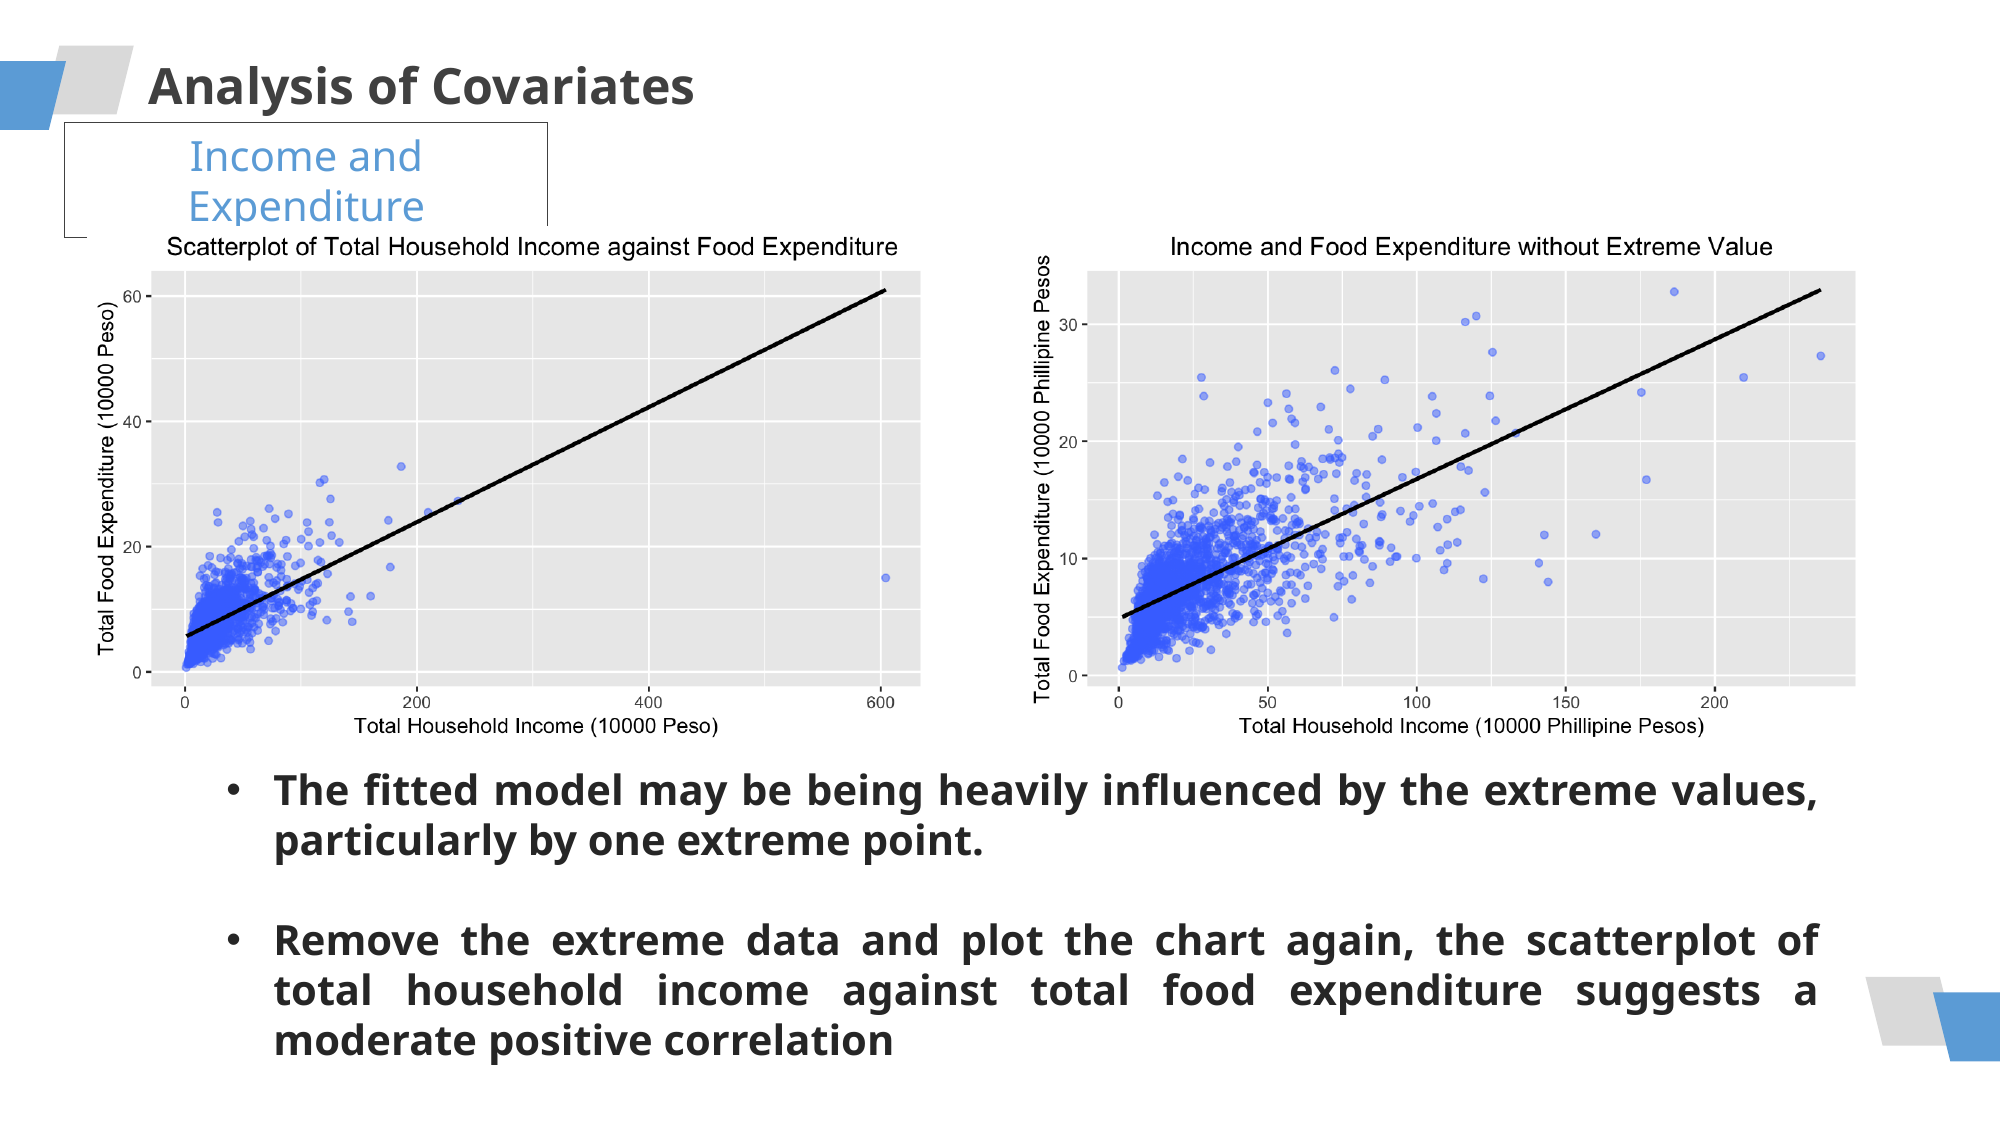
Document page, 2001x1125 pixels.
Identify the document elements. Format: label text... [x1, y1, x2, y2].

text_box The fitted model may be being heavily influenced by the extreme values, particularly by one extreme point. Remove the extreme data and plot the chart again, the scatterplot of total household income against total food expenditure suggests a moderate positive correlation [218, 756, 1828, 1072]
text_box Income and Expenditure [64, 122, 548, 238]
picture [87, 226, 931, 747]
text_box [1865, 976, 2000, 1062]
picture [1022, 226, 1866, 747]
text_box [0, 45, 135, 131]
text_box Analysis of Covariates [141, 46, 953, 122]
